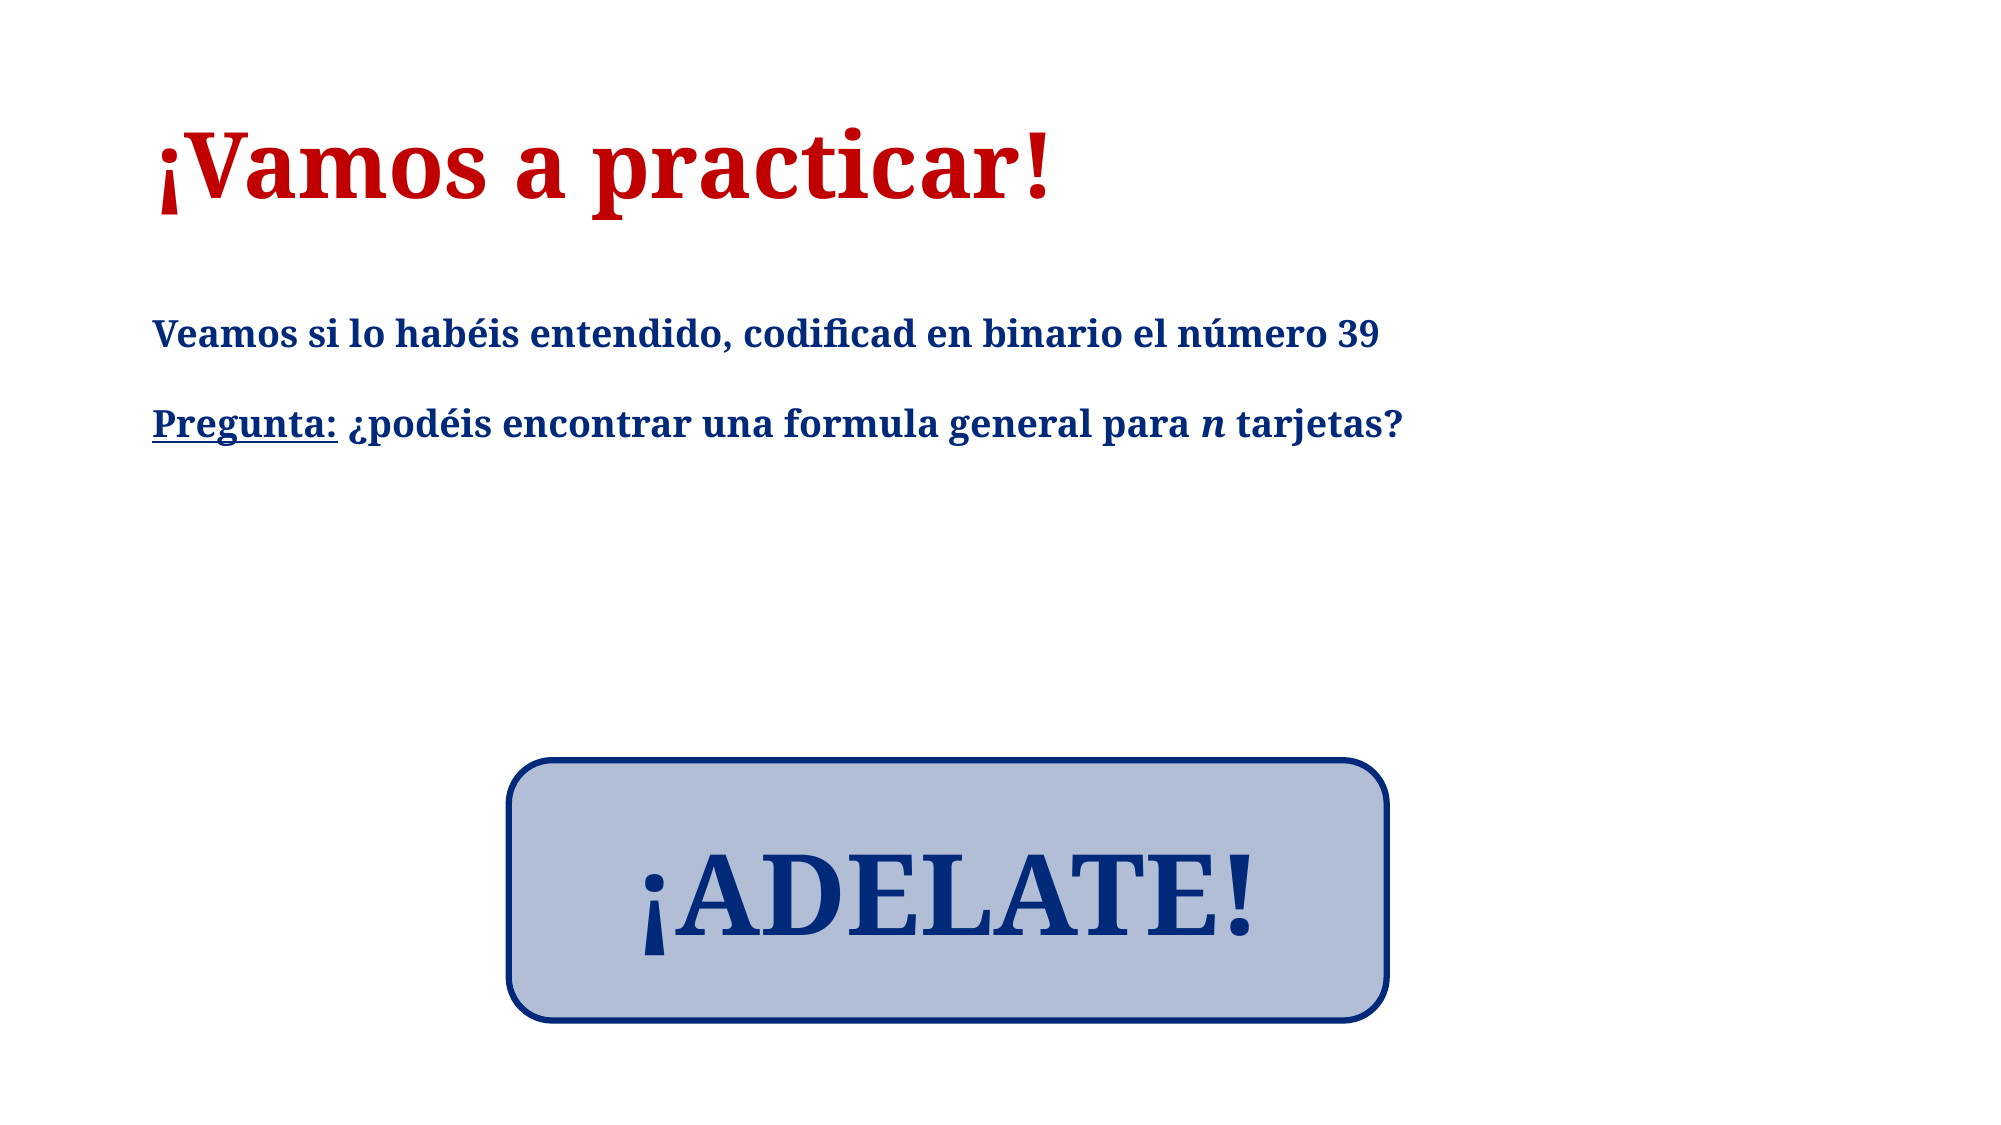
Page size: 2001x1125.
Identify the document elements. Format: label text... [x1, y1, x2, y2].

text_box ¡ADELATE! [508, 759, 1388, 1022]
text_box Veamos si lo habéis entendido, codificad en binario el número 39 Pregunta: ¿podéis encontrar una formula general para n tarjetas? [137, 302, 1747, 453]
title ¡Vamos a practicar! [137, 59, 1863, 278]
